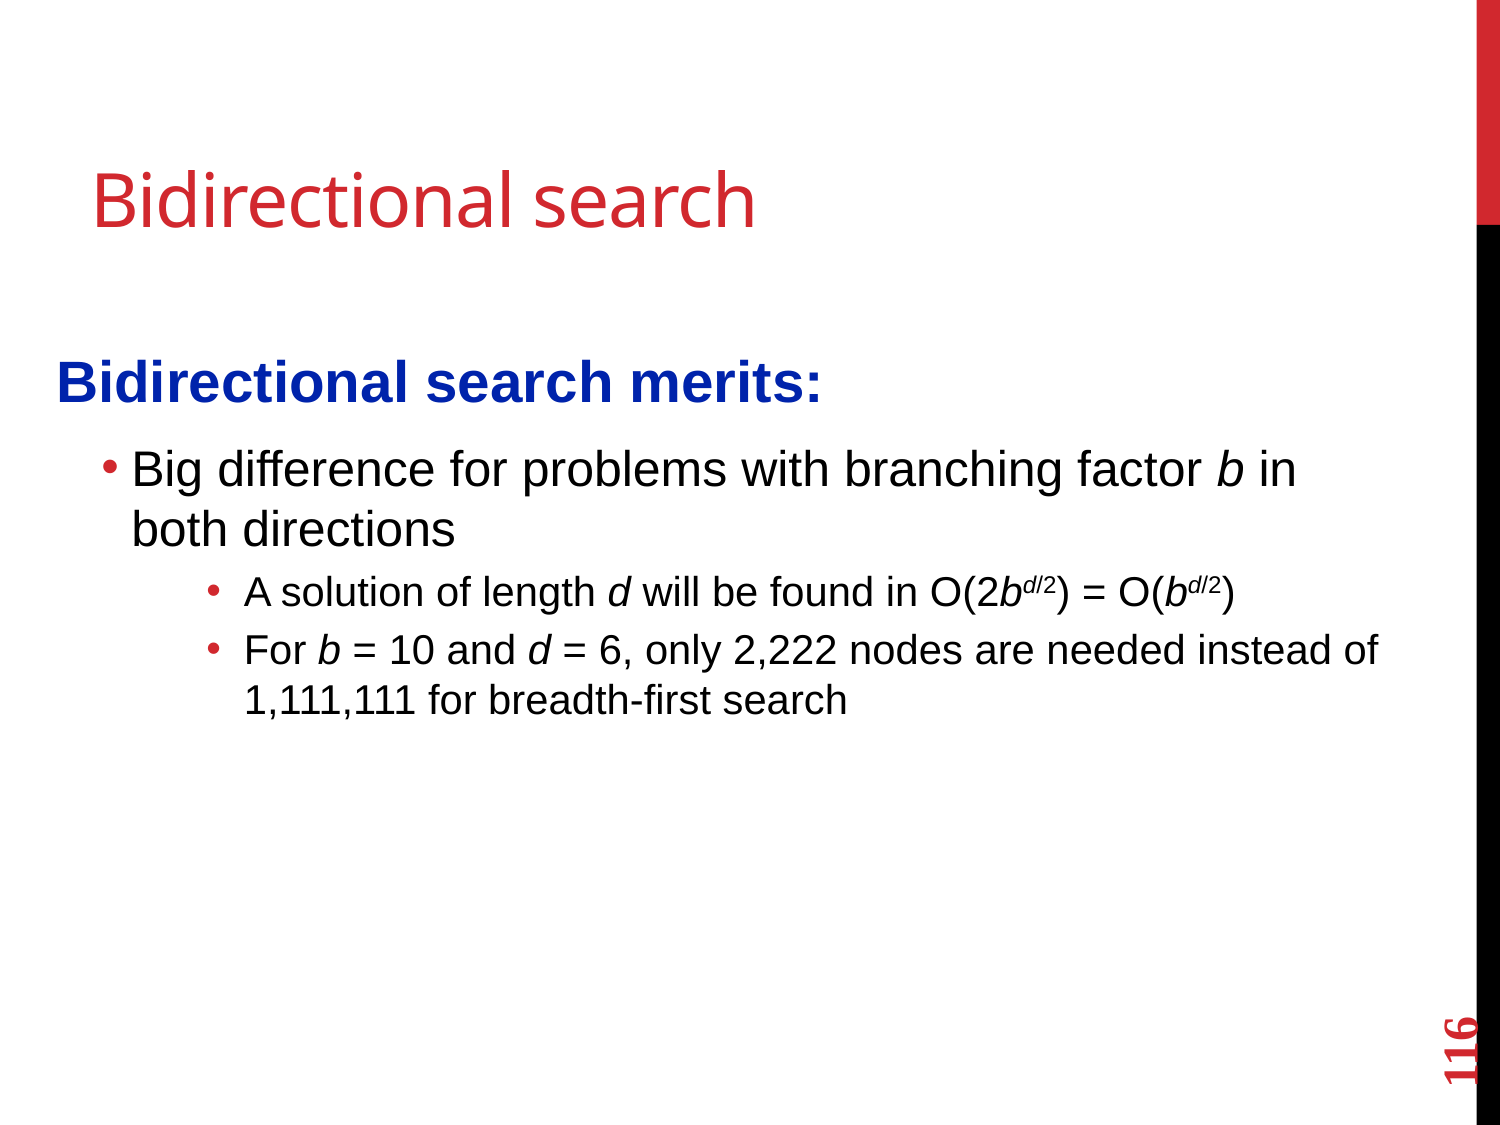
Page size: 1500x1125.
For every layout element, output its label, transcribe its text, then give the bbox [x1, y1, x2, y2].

list Bidirectional search merits: Big difference for problems with branching factor b in both directions A solution of length d will be found in O(2bd/2) = O(bd/2) For b = 10 and d = 6, only 2,222 nodes are needed instead of 1,111,111 for breadth-first search [41, 336, 1417, 1118]
slide_number 116 [1427, 887, 1488, 1104]
title Bidirectional search [75, 25, 1025, 250]
